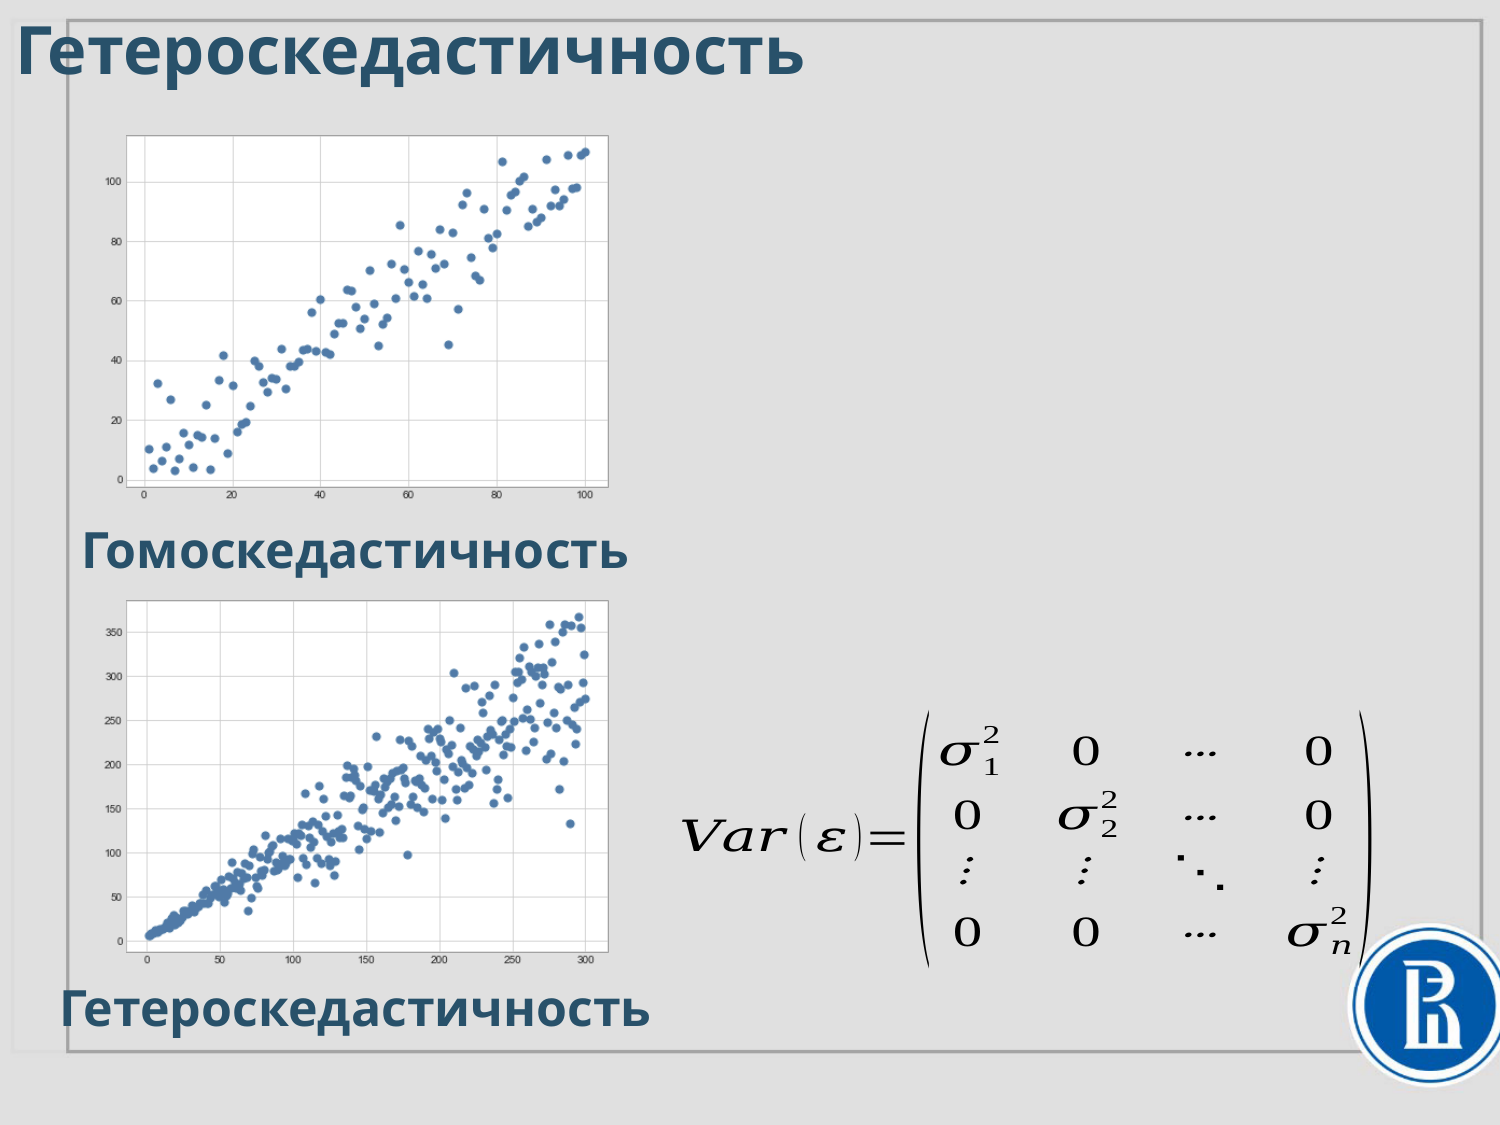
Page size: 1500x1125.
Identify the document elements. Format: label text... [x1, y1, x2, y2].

text_box Гомоскедастичность [25, 518, 686, 579]
picture [0, 96, 1500, 1125]
text_box Гетероскедастичность [0, 0, 1500, 96]
text_box Гетероскедастичность [3, 976, 708, 1037]
